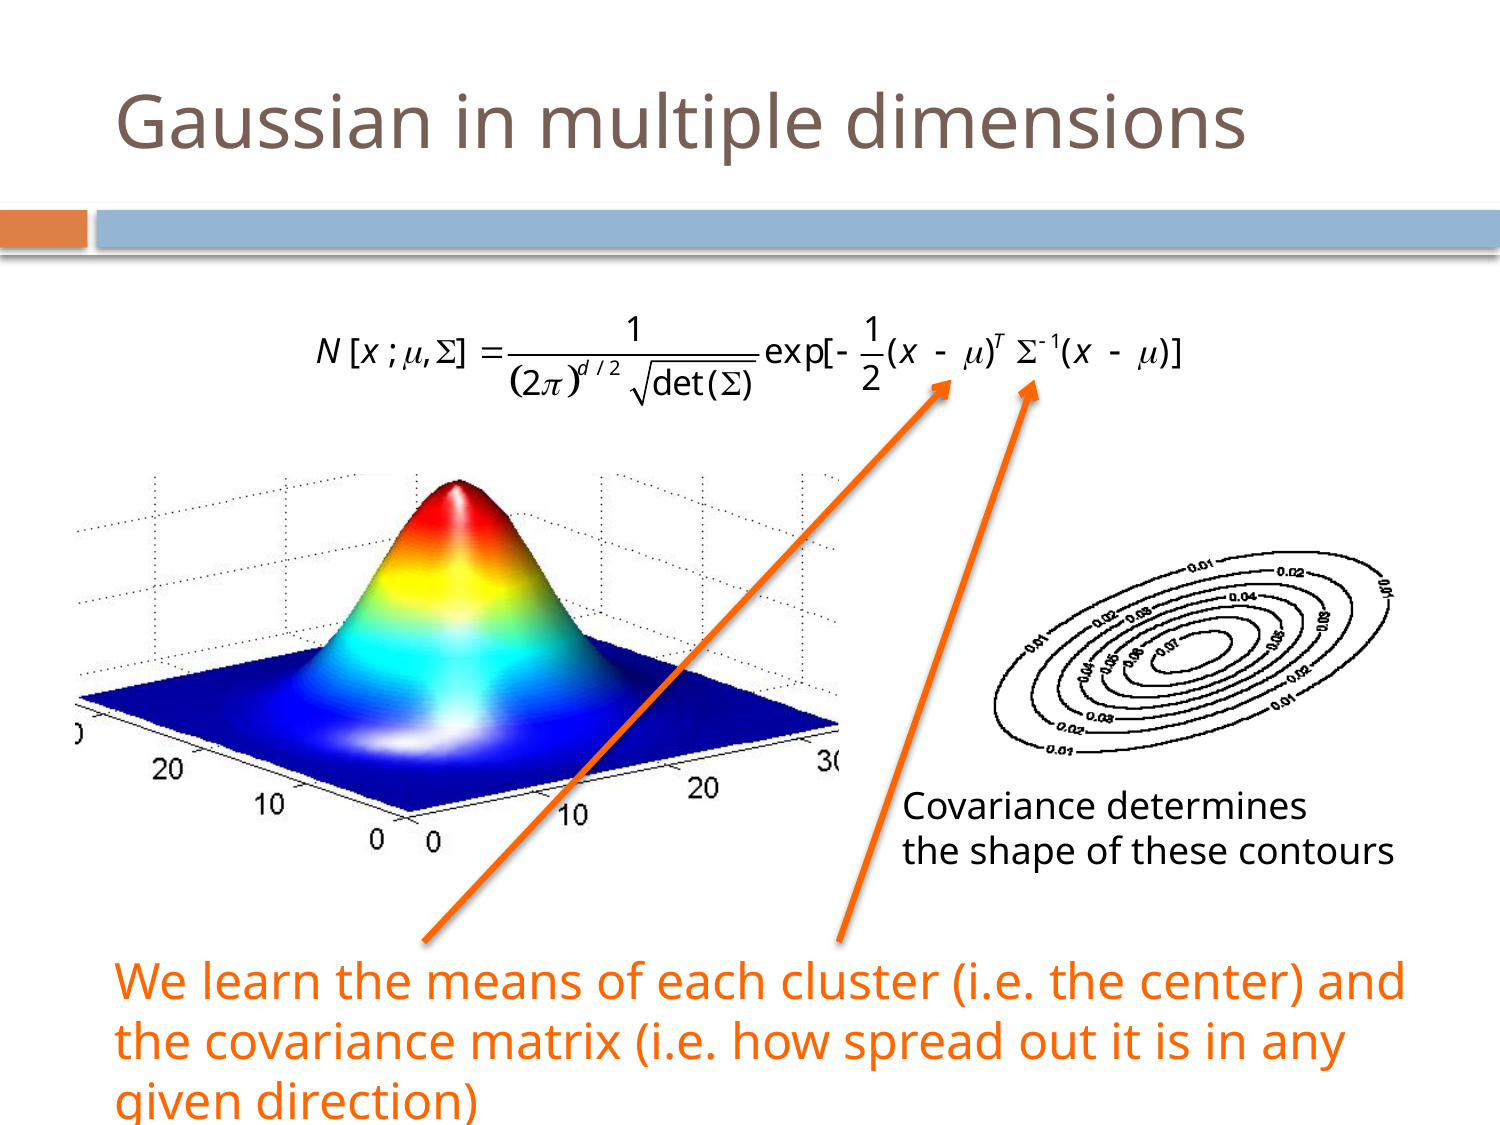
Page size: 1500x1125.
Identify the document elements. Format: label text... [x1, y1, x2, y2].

text_box Covariance determines the shape of these contours [1040, 774, 1488, 880]
picture [74, 474, 423, 856]
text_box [423, 379, 837, 943]
text_box We learn the means of each cluster (i.e. the center) and the covariance matrix (i.e. how spread out it is in any given direction) [99, 942, 1468, 1125]
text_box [312, 308, 1190, 416]
picture [1035, 529, 1412, 784]
title Gaussian in multiple dimensions [99, 37, 1438, 200]
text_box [838, 379, 1035, 943]
